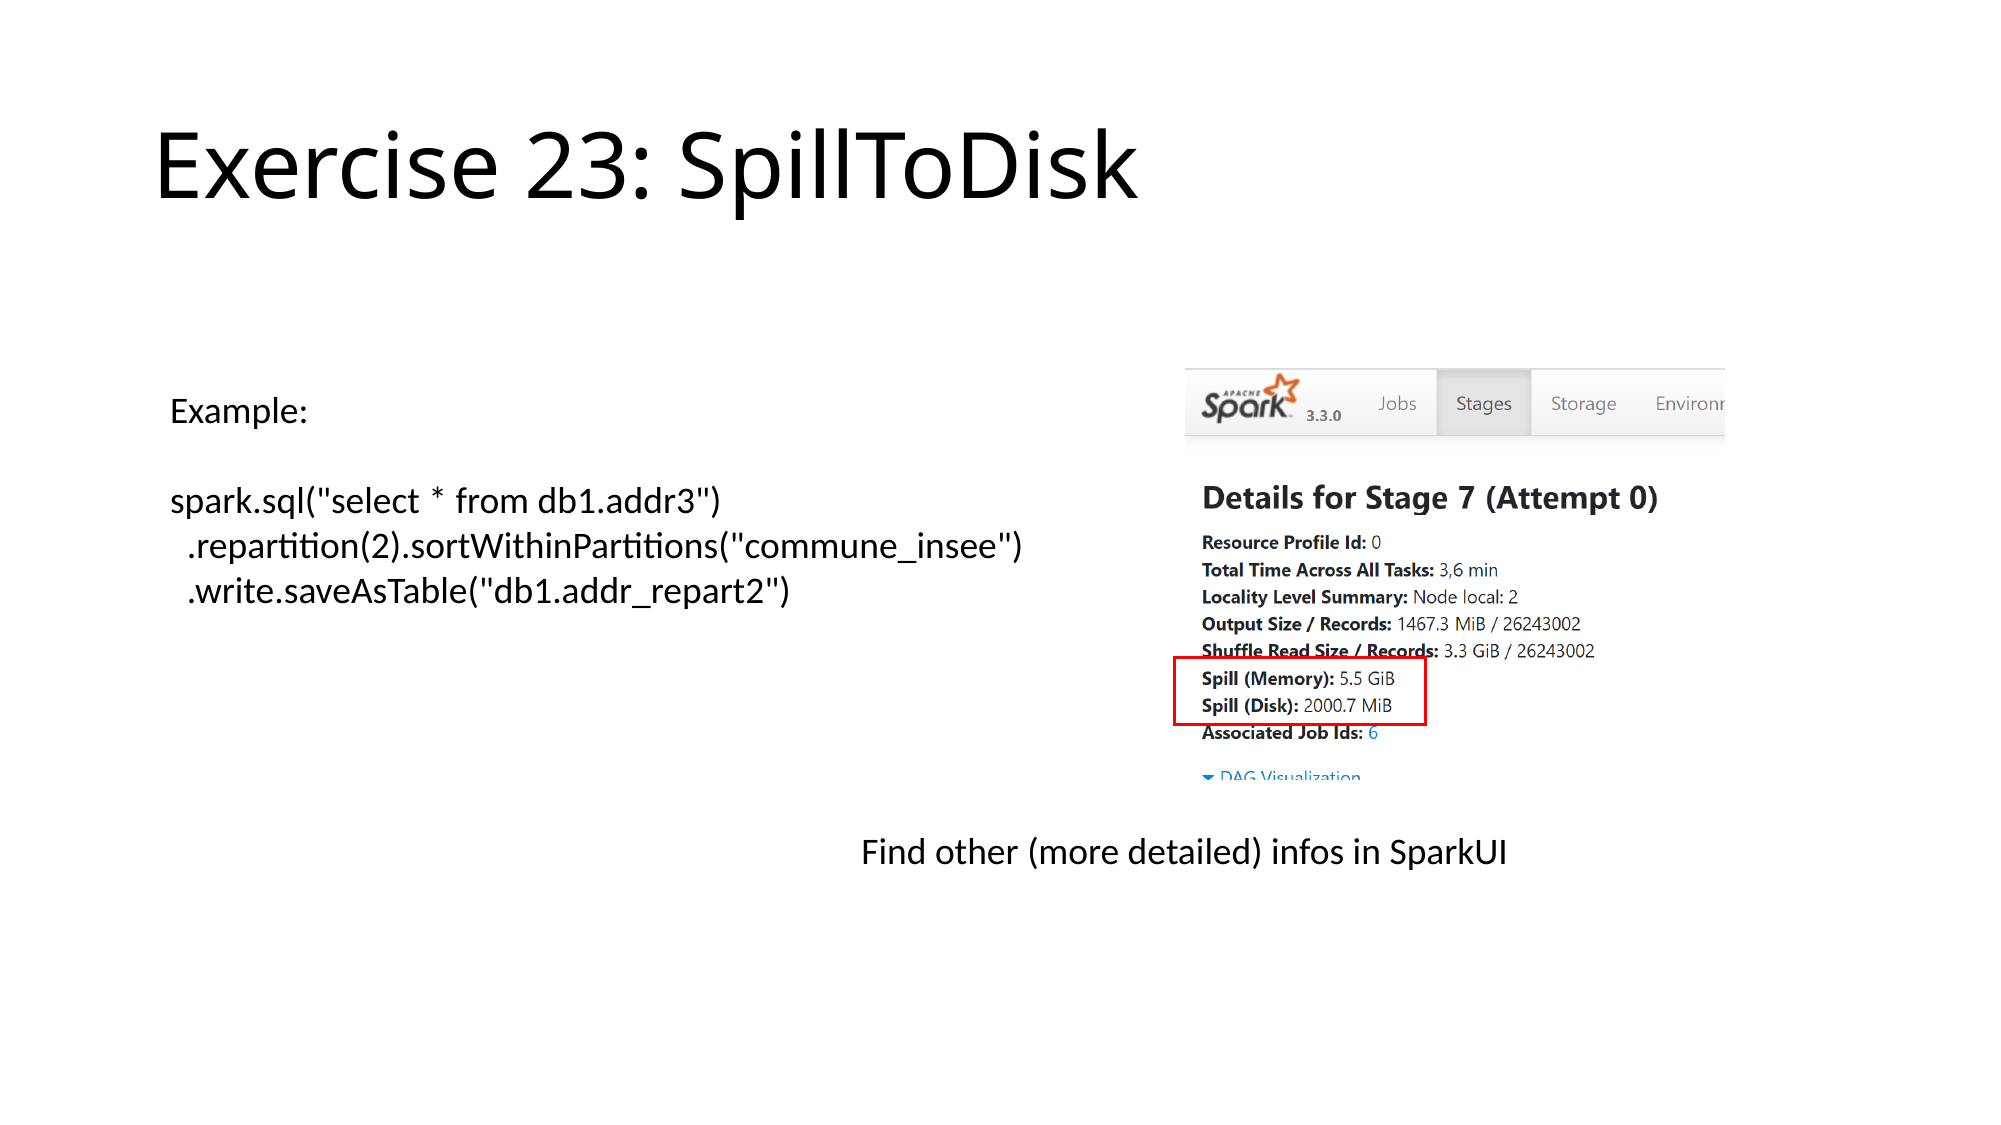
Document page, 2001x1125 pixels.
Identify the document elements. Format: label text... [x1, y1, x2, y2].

text_box Example: spark.sql("select * from db1.addr3") .repartition(2).sortWithinPartitions("commune_insee") .write.saveAsTable("db1.addr_repart2") [155, 378, 1040, 618]
text_box [1174, 657, 1185, 725]
picture [1185, 368, 1725, 780]
text_box Find other (more detailed) infos in SparkUI [846, 820, 1524, 880]
title Exercise 23: SpillToDisk [137, 59, 1863, 278]
